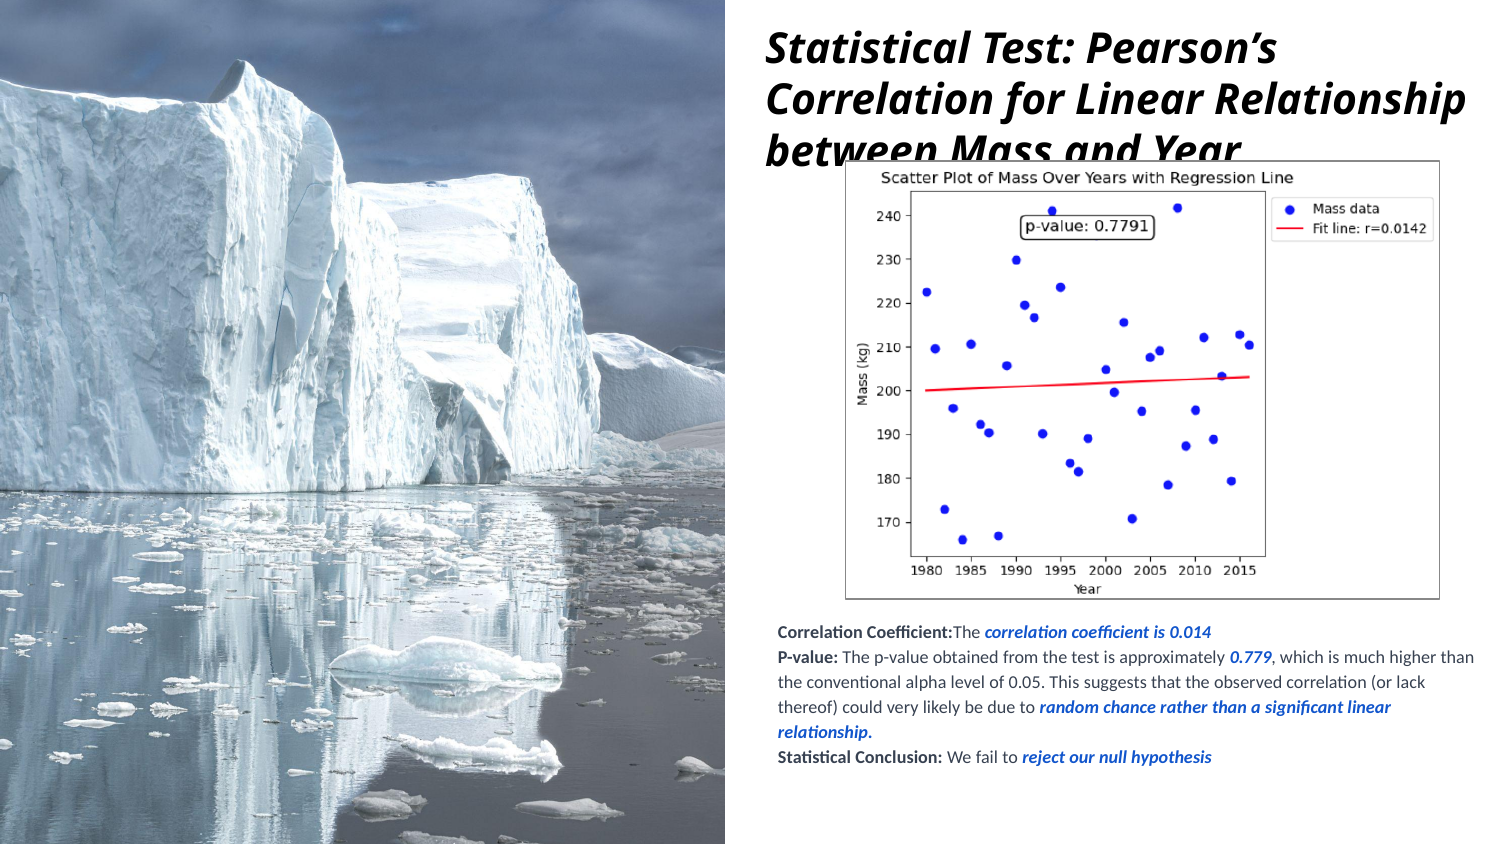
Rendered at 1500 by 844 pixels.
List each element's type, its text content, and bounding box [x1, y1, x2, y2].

picture [0, 0, 725, 844]
title Statistical Test: Pearson’s Correlation for Linear Relationship between Mass and Year [750, 0, 1500, 197]
picture [845, 161, 1439, 599]
list Correlation Coefficient:The correlation coefficient is 0.014 P-value: The p-value obtained from the test is approximately 0.779, which is much higher than the conventional alpha level of 0.05. This suggests that the observed correlation (or lack thereof) could very likely be due to random chance rather than a significant linear relationship. Statistical Conclusion: We fail to reject our null hypothesis [762, 610, 1500, 844]
text_box [726, 0, 1500, 844]
